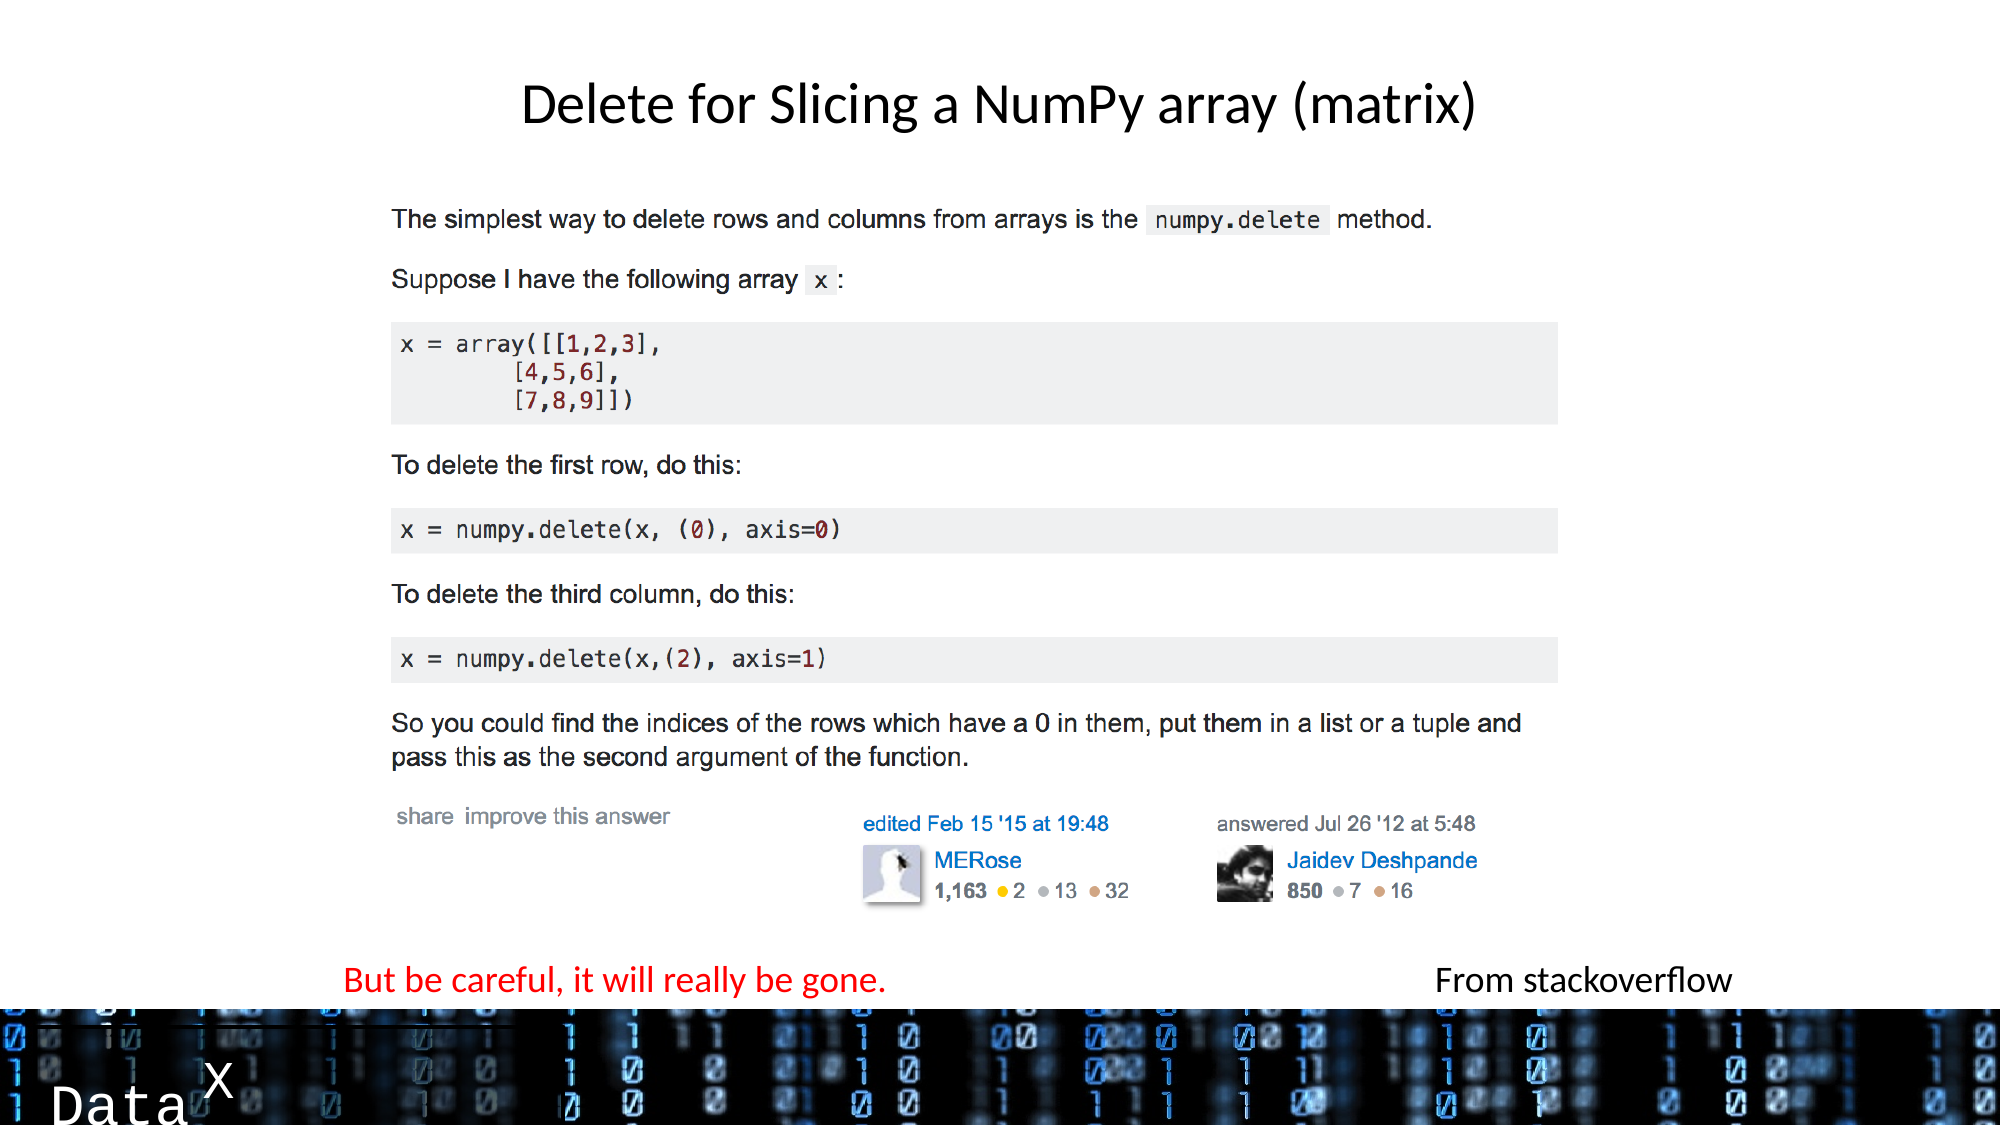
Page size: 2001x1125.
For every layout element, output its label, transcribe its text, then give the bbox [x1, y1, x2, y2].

picture [0, 1009, 2000, 1125]
picture [37, 1029, 561, 1125]
picture [59, 1091, 76, 1121]
title Delete for Slicing a NumPy array (matrix) [99, 45, 1900, 155]
picture [382, 172, 1568, 913]
text_box From stackoverflow [1420, 947, 1748, 1008]
picture [102, 1120, 110, 1125]
picture [172, 1120, 180, 1125]
picture [93, 1110, 107, 1122]
picture [163, 1110, 177, 1122]
text_box But be careful, it will really be gone. [328, 947, 903, 1008]
